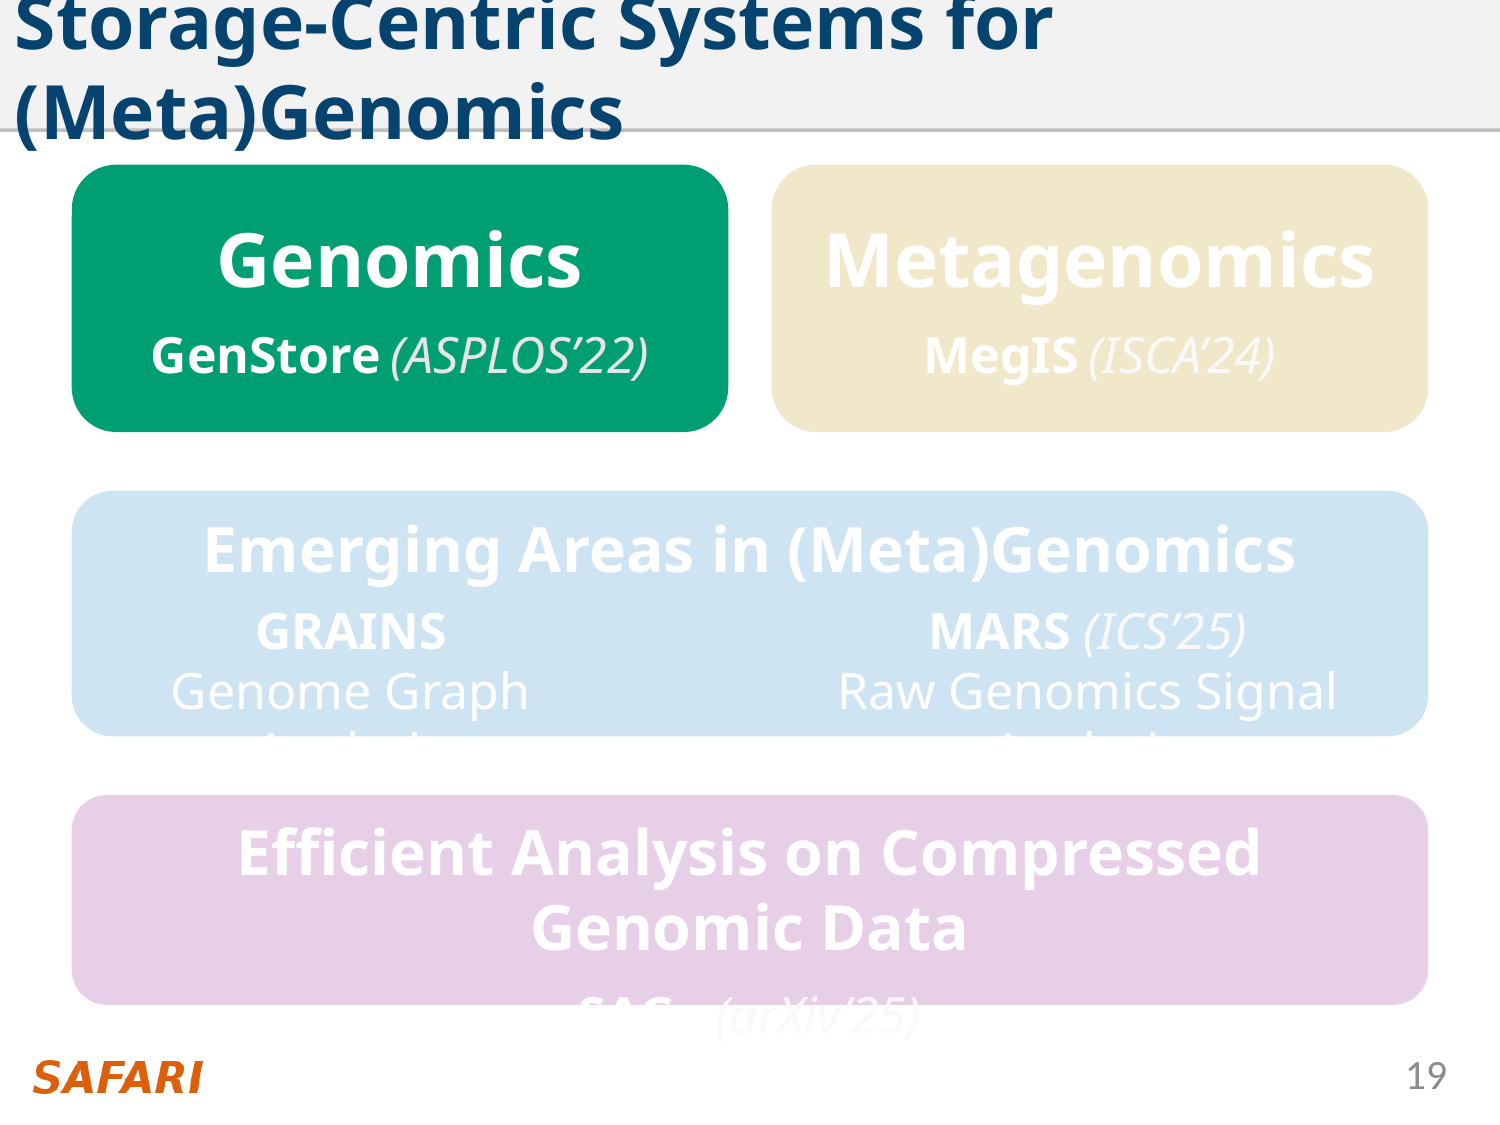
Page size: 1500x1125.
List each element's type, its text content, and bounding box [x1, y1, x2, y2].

text_box [749, 155, 1449, 473]
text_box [59, 490, 1441, 737]
text_box [41, 473, 1449, 1045]
picture [31, 1051, 209, 1104]
title Storage-Centric Systems for (Meta)Genomics [0, 0, 1500, 129]
text_box Genomics GenStore (ASPLOS’22) [70, 163, 730, 434]
